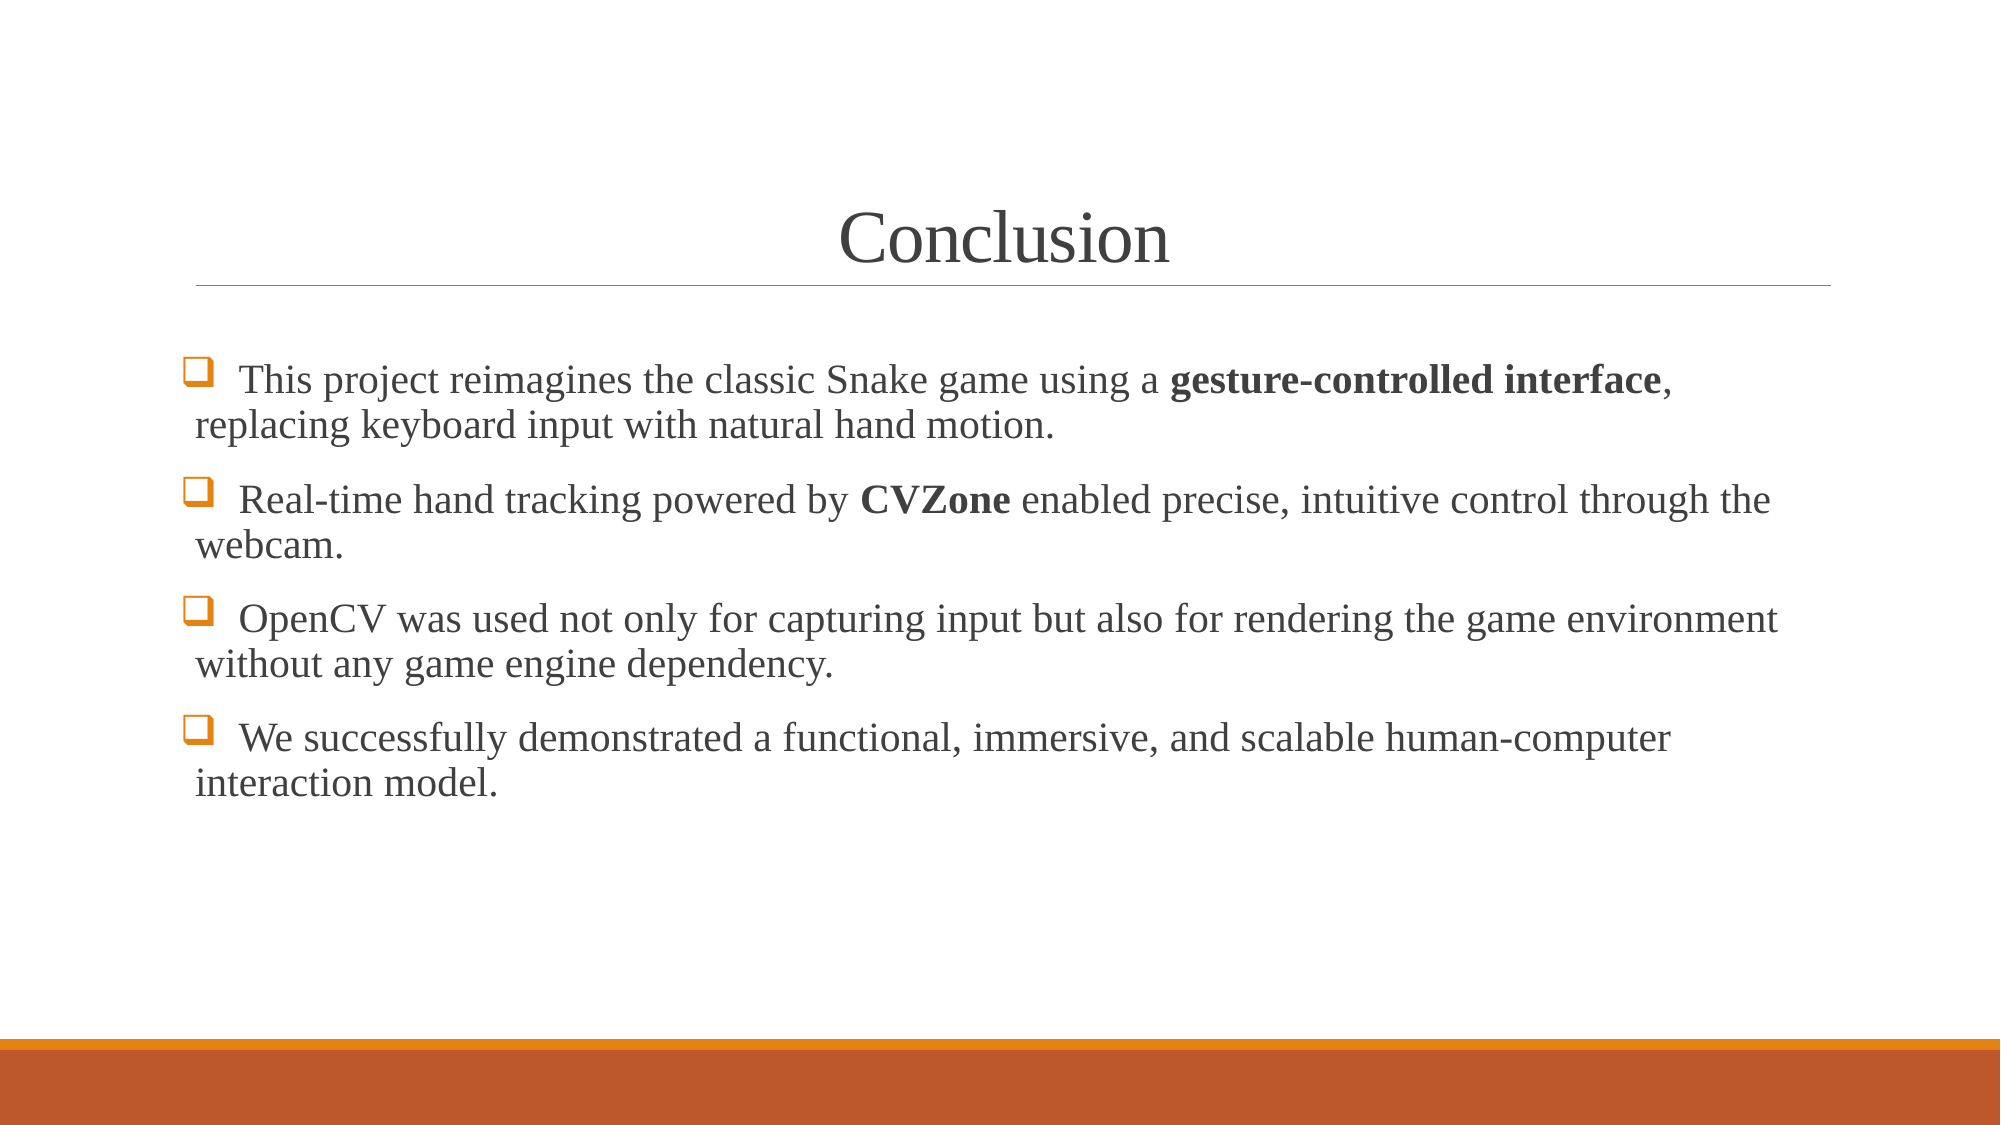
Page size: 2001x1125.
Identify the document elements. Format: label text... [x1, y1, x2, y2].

list This project reimagines the classic Snake game using a gesture-controlled interface, replacing keyboard input with natural hand motion. Real-time hand tracking powered by CVZone enabled precise, intuitive control through the webcam. OpenCV was used not only for capturing input but also for rendering the game environment without any game engine dependency. We successfully demonstrated a functional, immersive, and scalable human-computer interaction model. [180, 350, 1830, 963]
title Conclusion [180, 47, 1830, 285]
